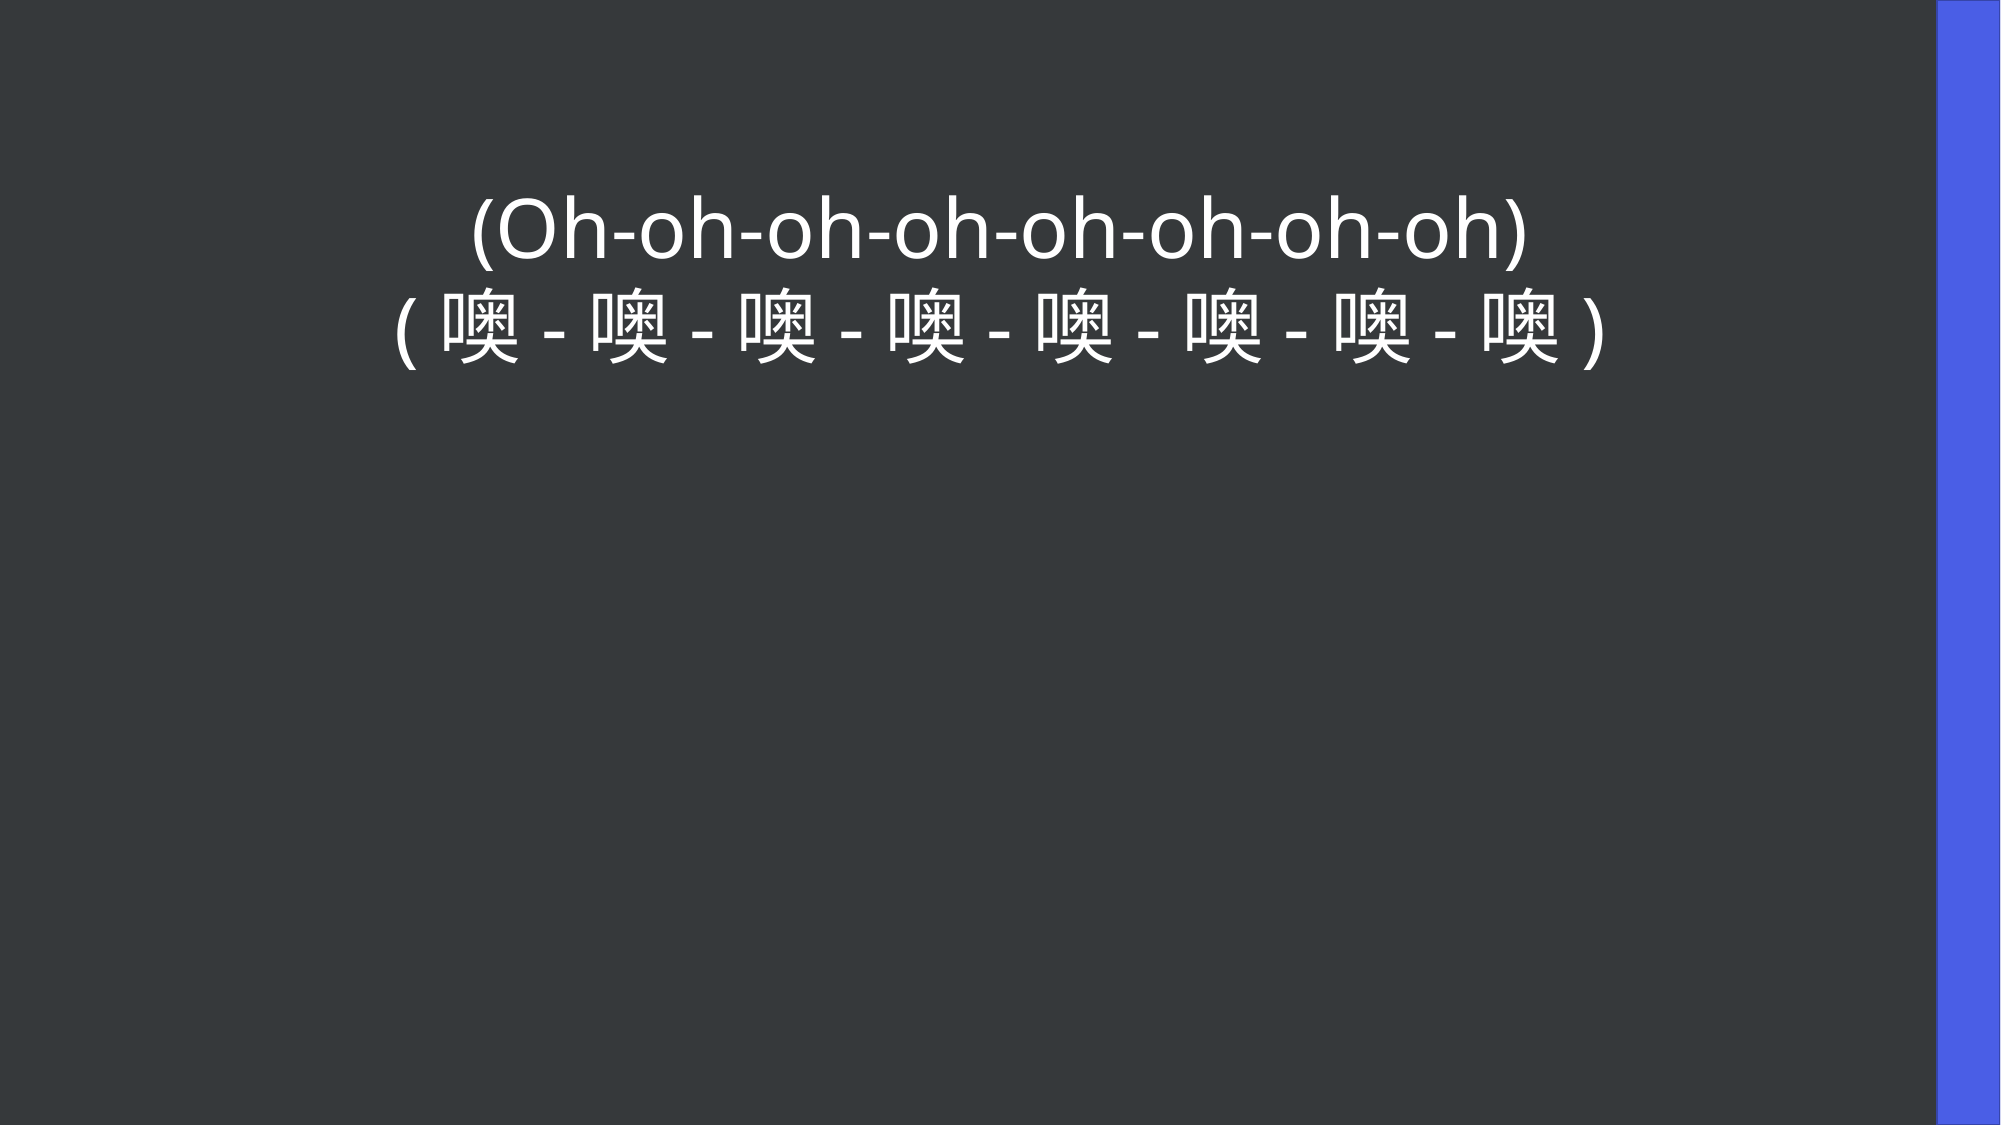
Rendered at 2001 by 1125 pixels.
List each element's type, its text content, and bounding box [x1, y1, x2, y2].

text_box (Oh-oh-oh-oh-oh-oh-oh-oh) (噢-噢-噢-噢-噢-噢-噢-噢) [99, 168, 1900, 382]
